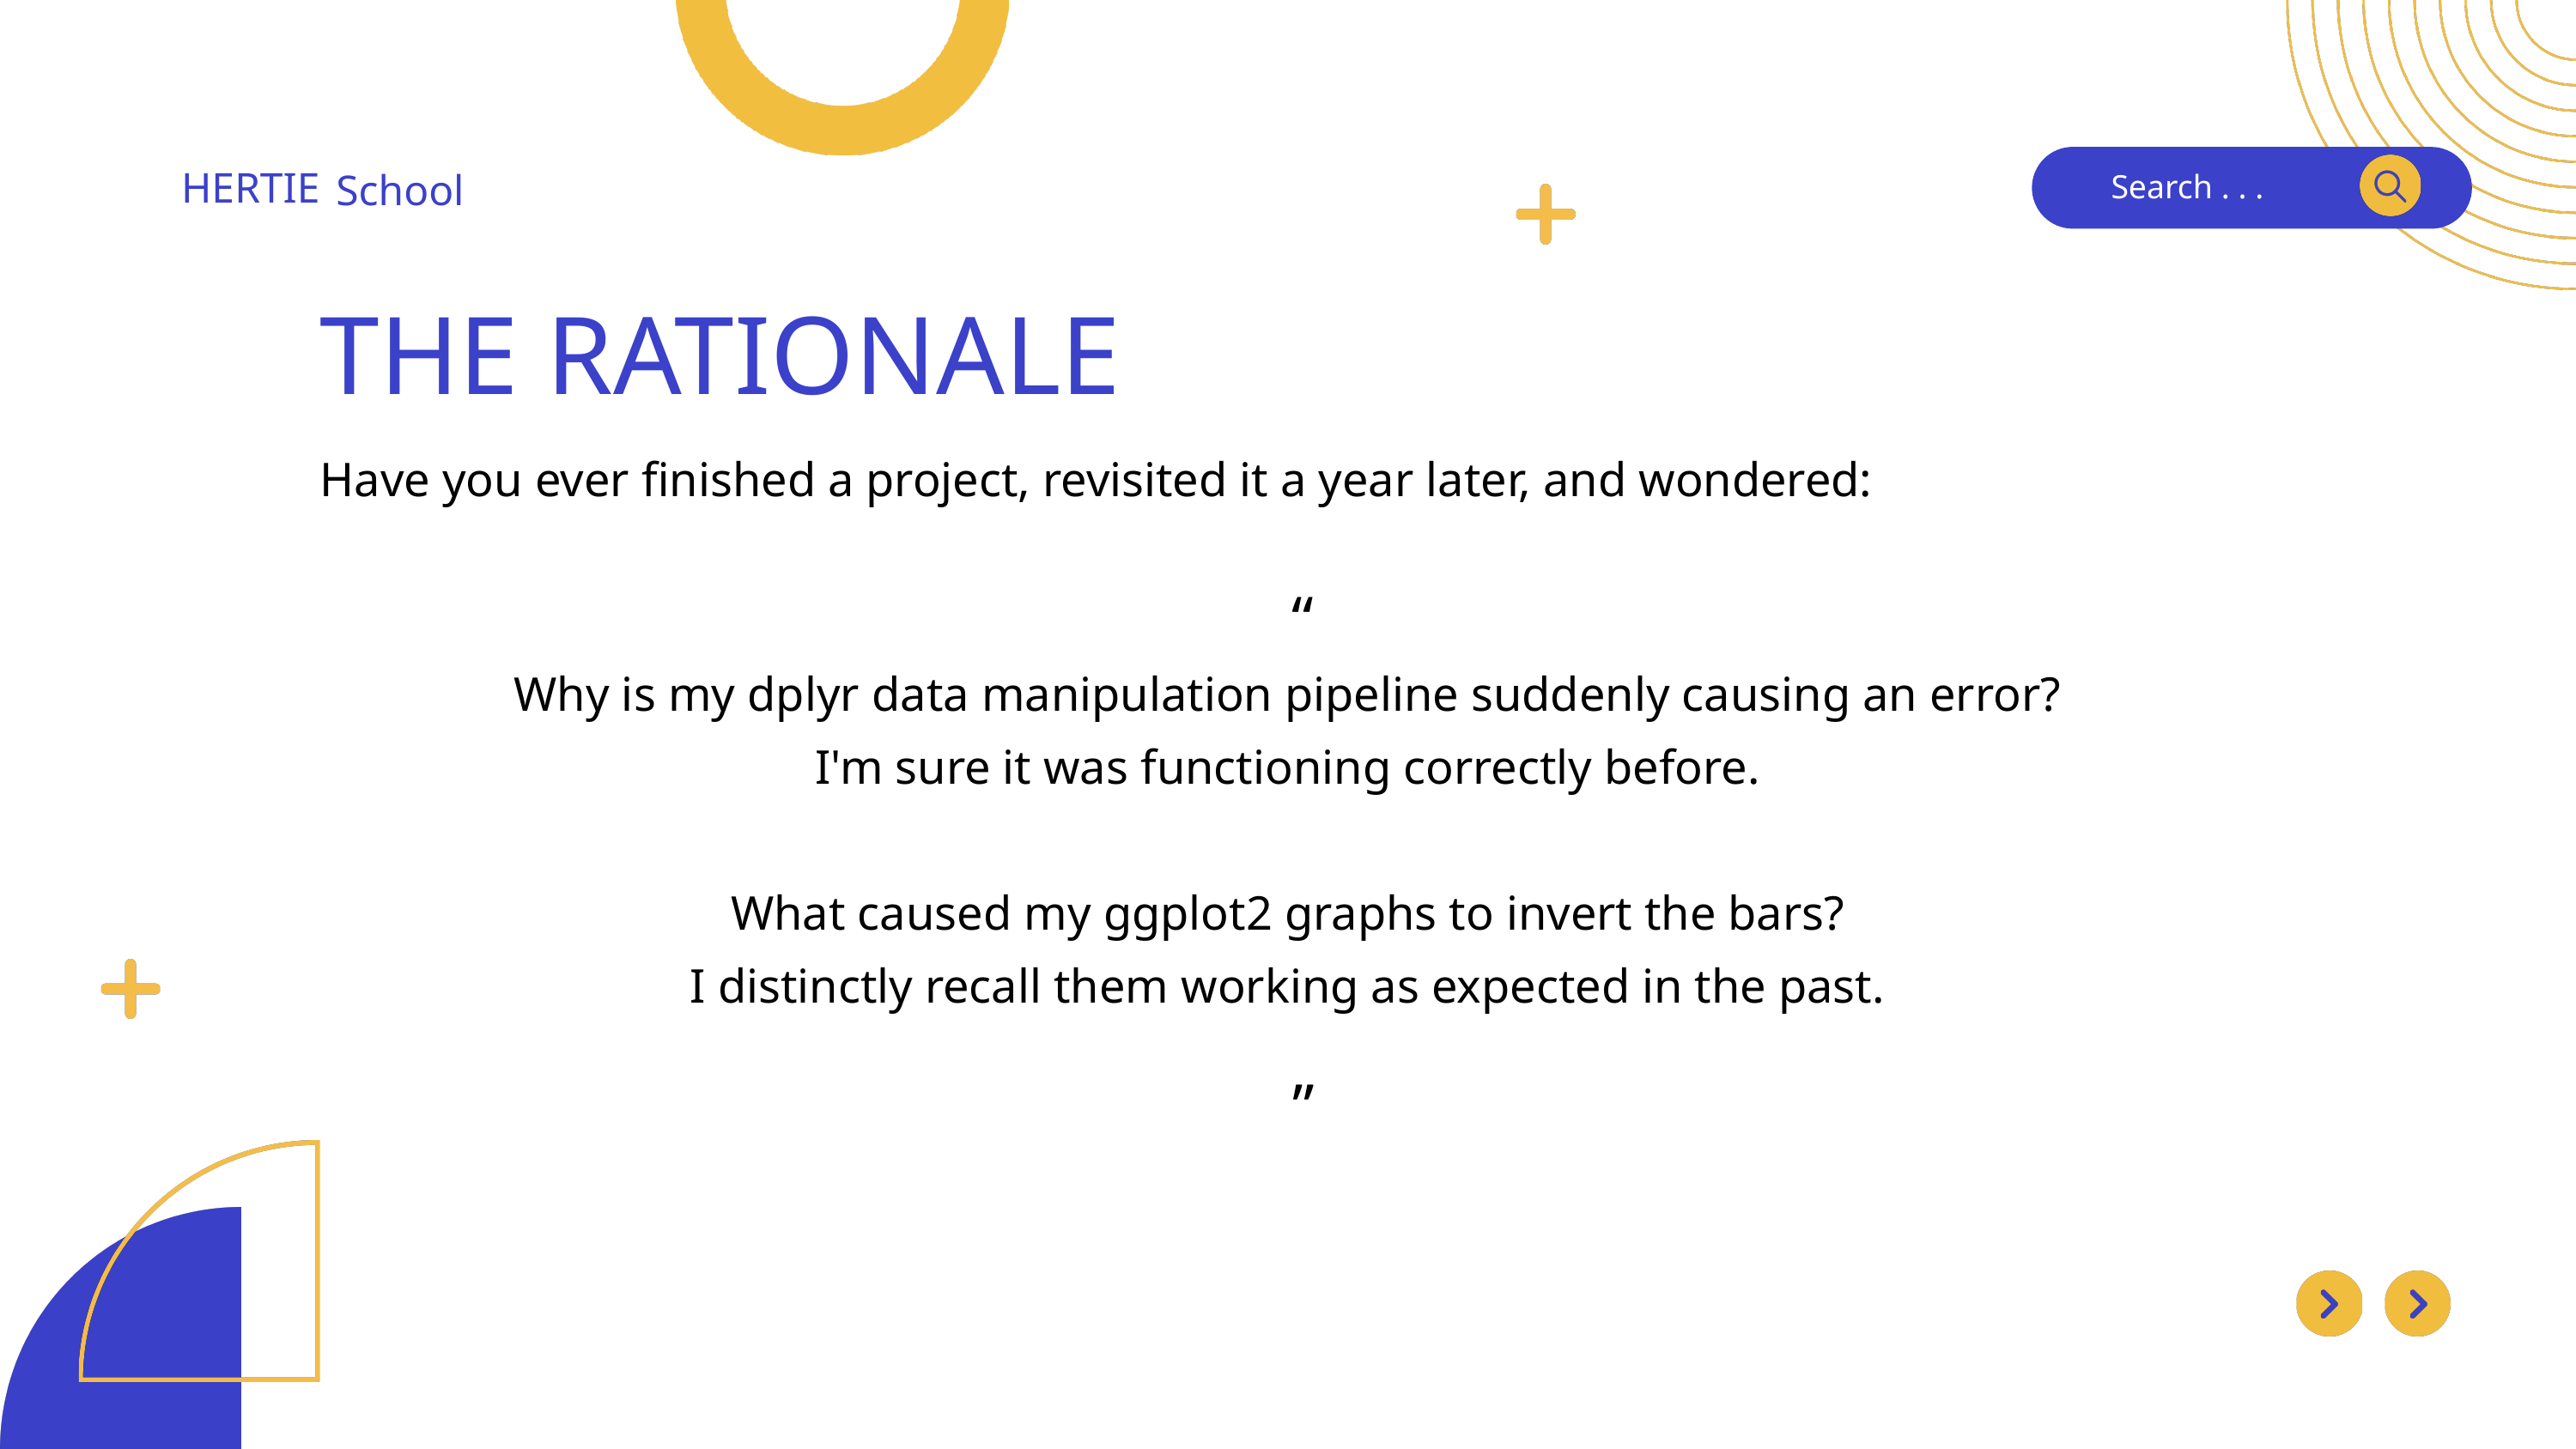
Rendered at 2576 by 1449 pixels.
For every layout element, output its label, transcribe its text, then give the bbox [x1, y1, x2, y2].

text_box [2373, 169, 2407, 203]
text_box [2320, 1289, 2338, 1319]
text_box HERTIE [112, 154, 320, 212]
text_box THE RATIONALE [319, 297, 2230, 416]
text_box School [336, 156, 525, 215]
text_box [2286, 0, 2576, 290]
text_box [1516, 184, 1576, 245]
text_box [78, 1140, 320, 1382]
text_box Have you ever finished a project, revisited it a year later, and wondered: [319, 441, 2412, 506]
text_box [2385, 1270, 2451, 1337]
text_box [2296, 1270, 2363, 1337]
text_box ” [319, 1055, 2287, 1142]
text_box [100, 959, 161, 1019]
text_box [2409, 1289, 2427, 1319]
text_box [675, 0, 1010, 155]
text_box [2360, 155, 2421, 216]
text_box Why is my dplyr data manipulation pipeline suddenly causing an error? I'm sure it was functioning correctly before. What caused my ggplot2 graphs to invert the bars? I distinctly recall them working as expected in the past. [406, 647, 2170, 1013]
text_box “ [319, 567, 2287, 653]
text_box [0, 1207, 241, 1449]
text_box Search . . . [2111, 166, 2291, 205]
